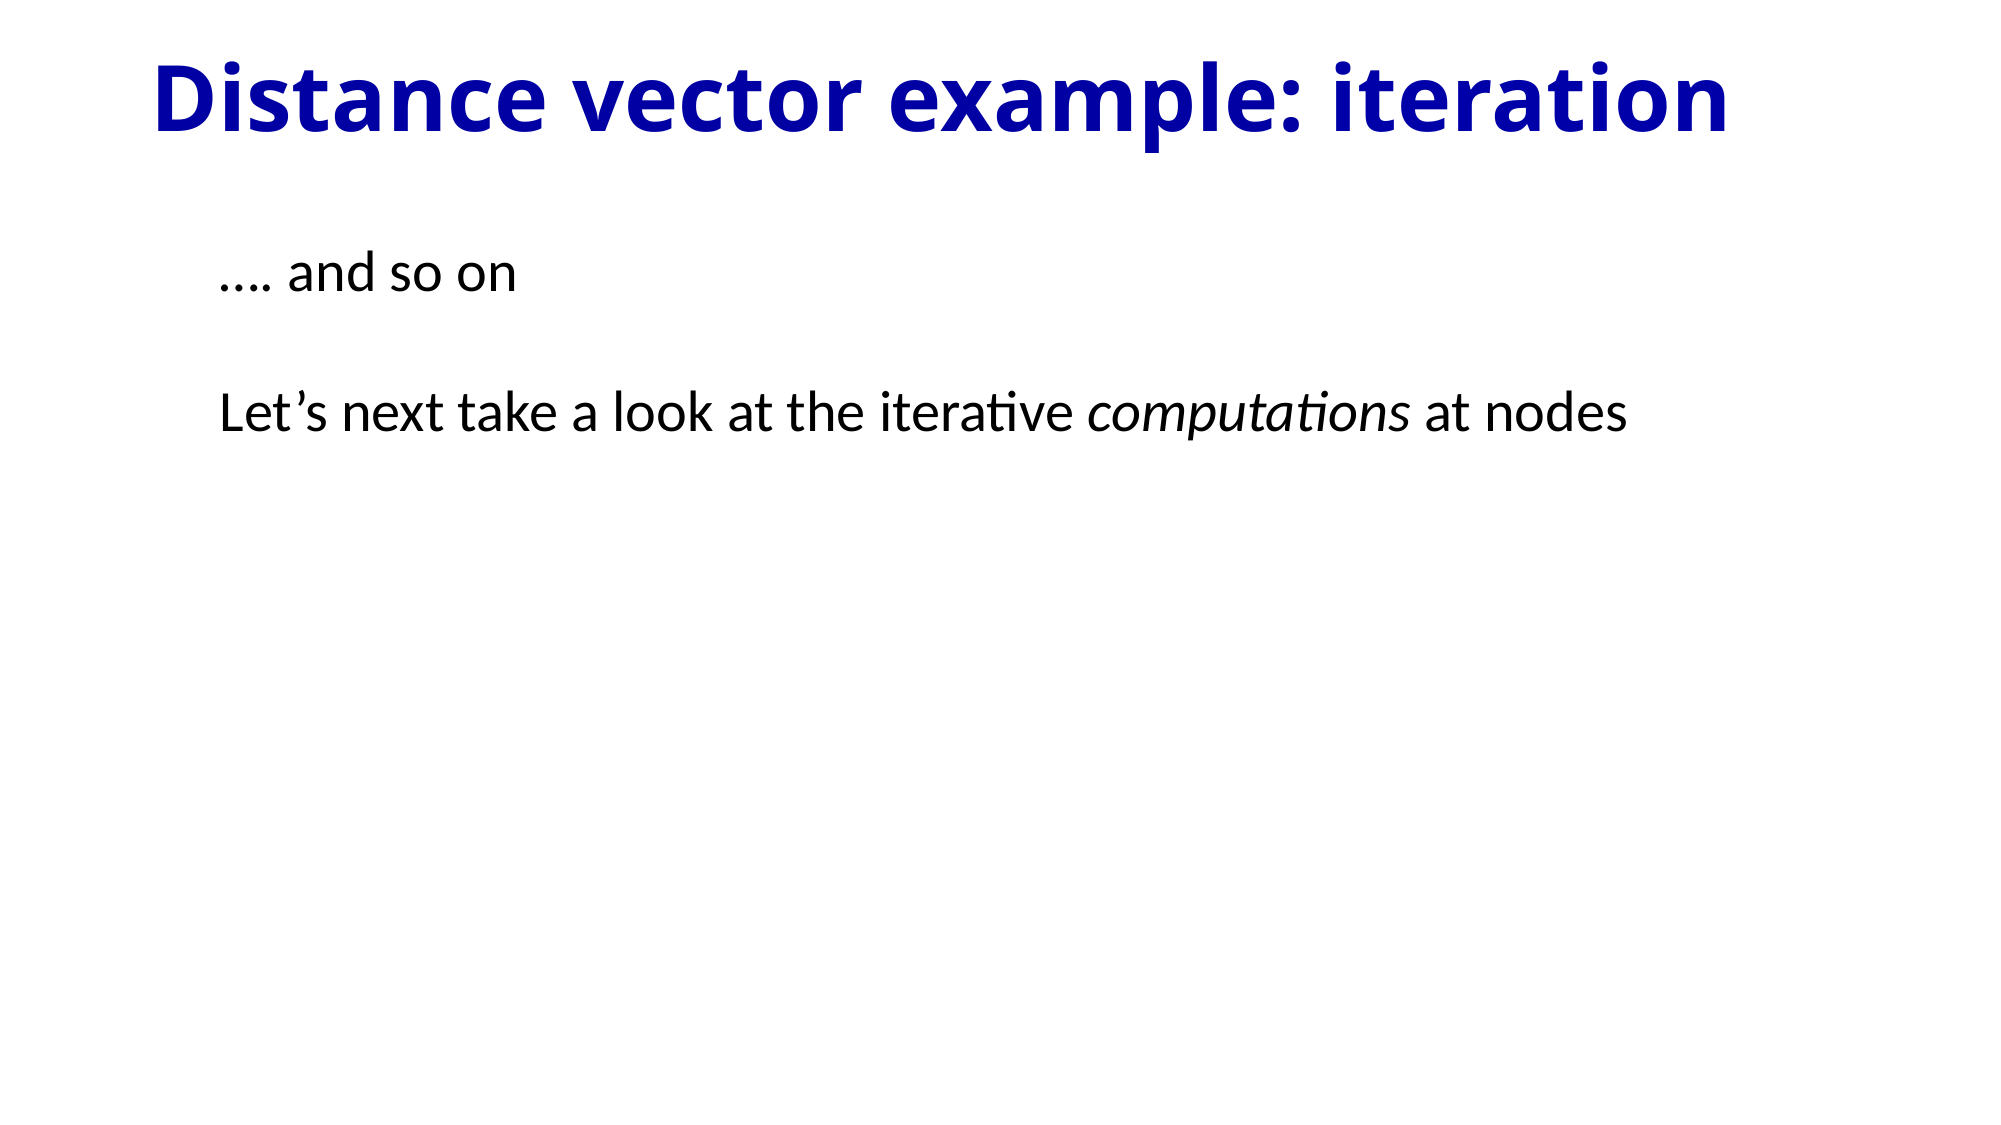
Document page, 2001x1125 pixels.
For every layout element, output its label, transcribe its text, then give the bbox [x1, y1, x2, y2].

text_box …. and so on Let’s next take a look at the iterative computations at nodes [204, 226, 1643, 451]
title Distance vector example: iteration [135, 28, 1861, 176]
